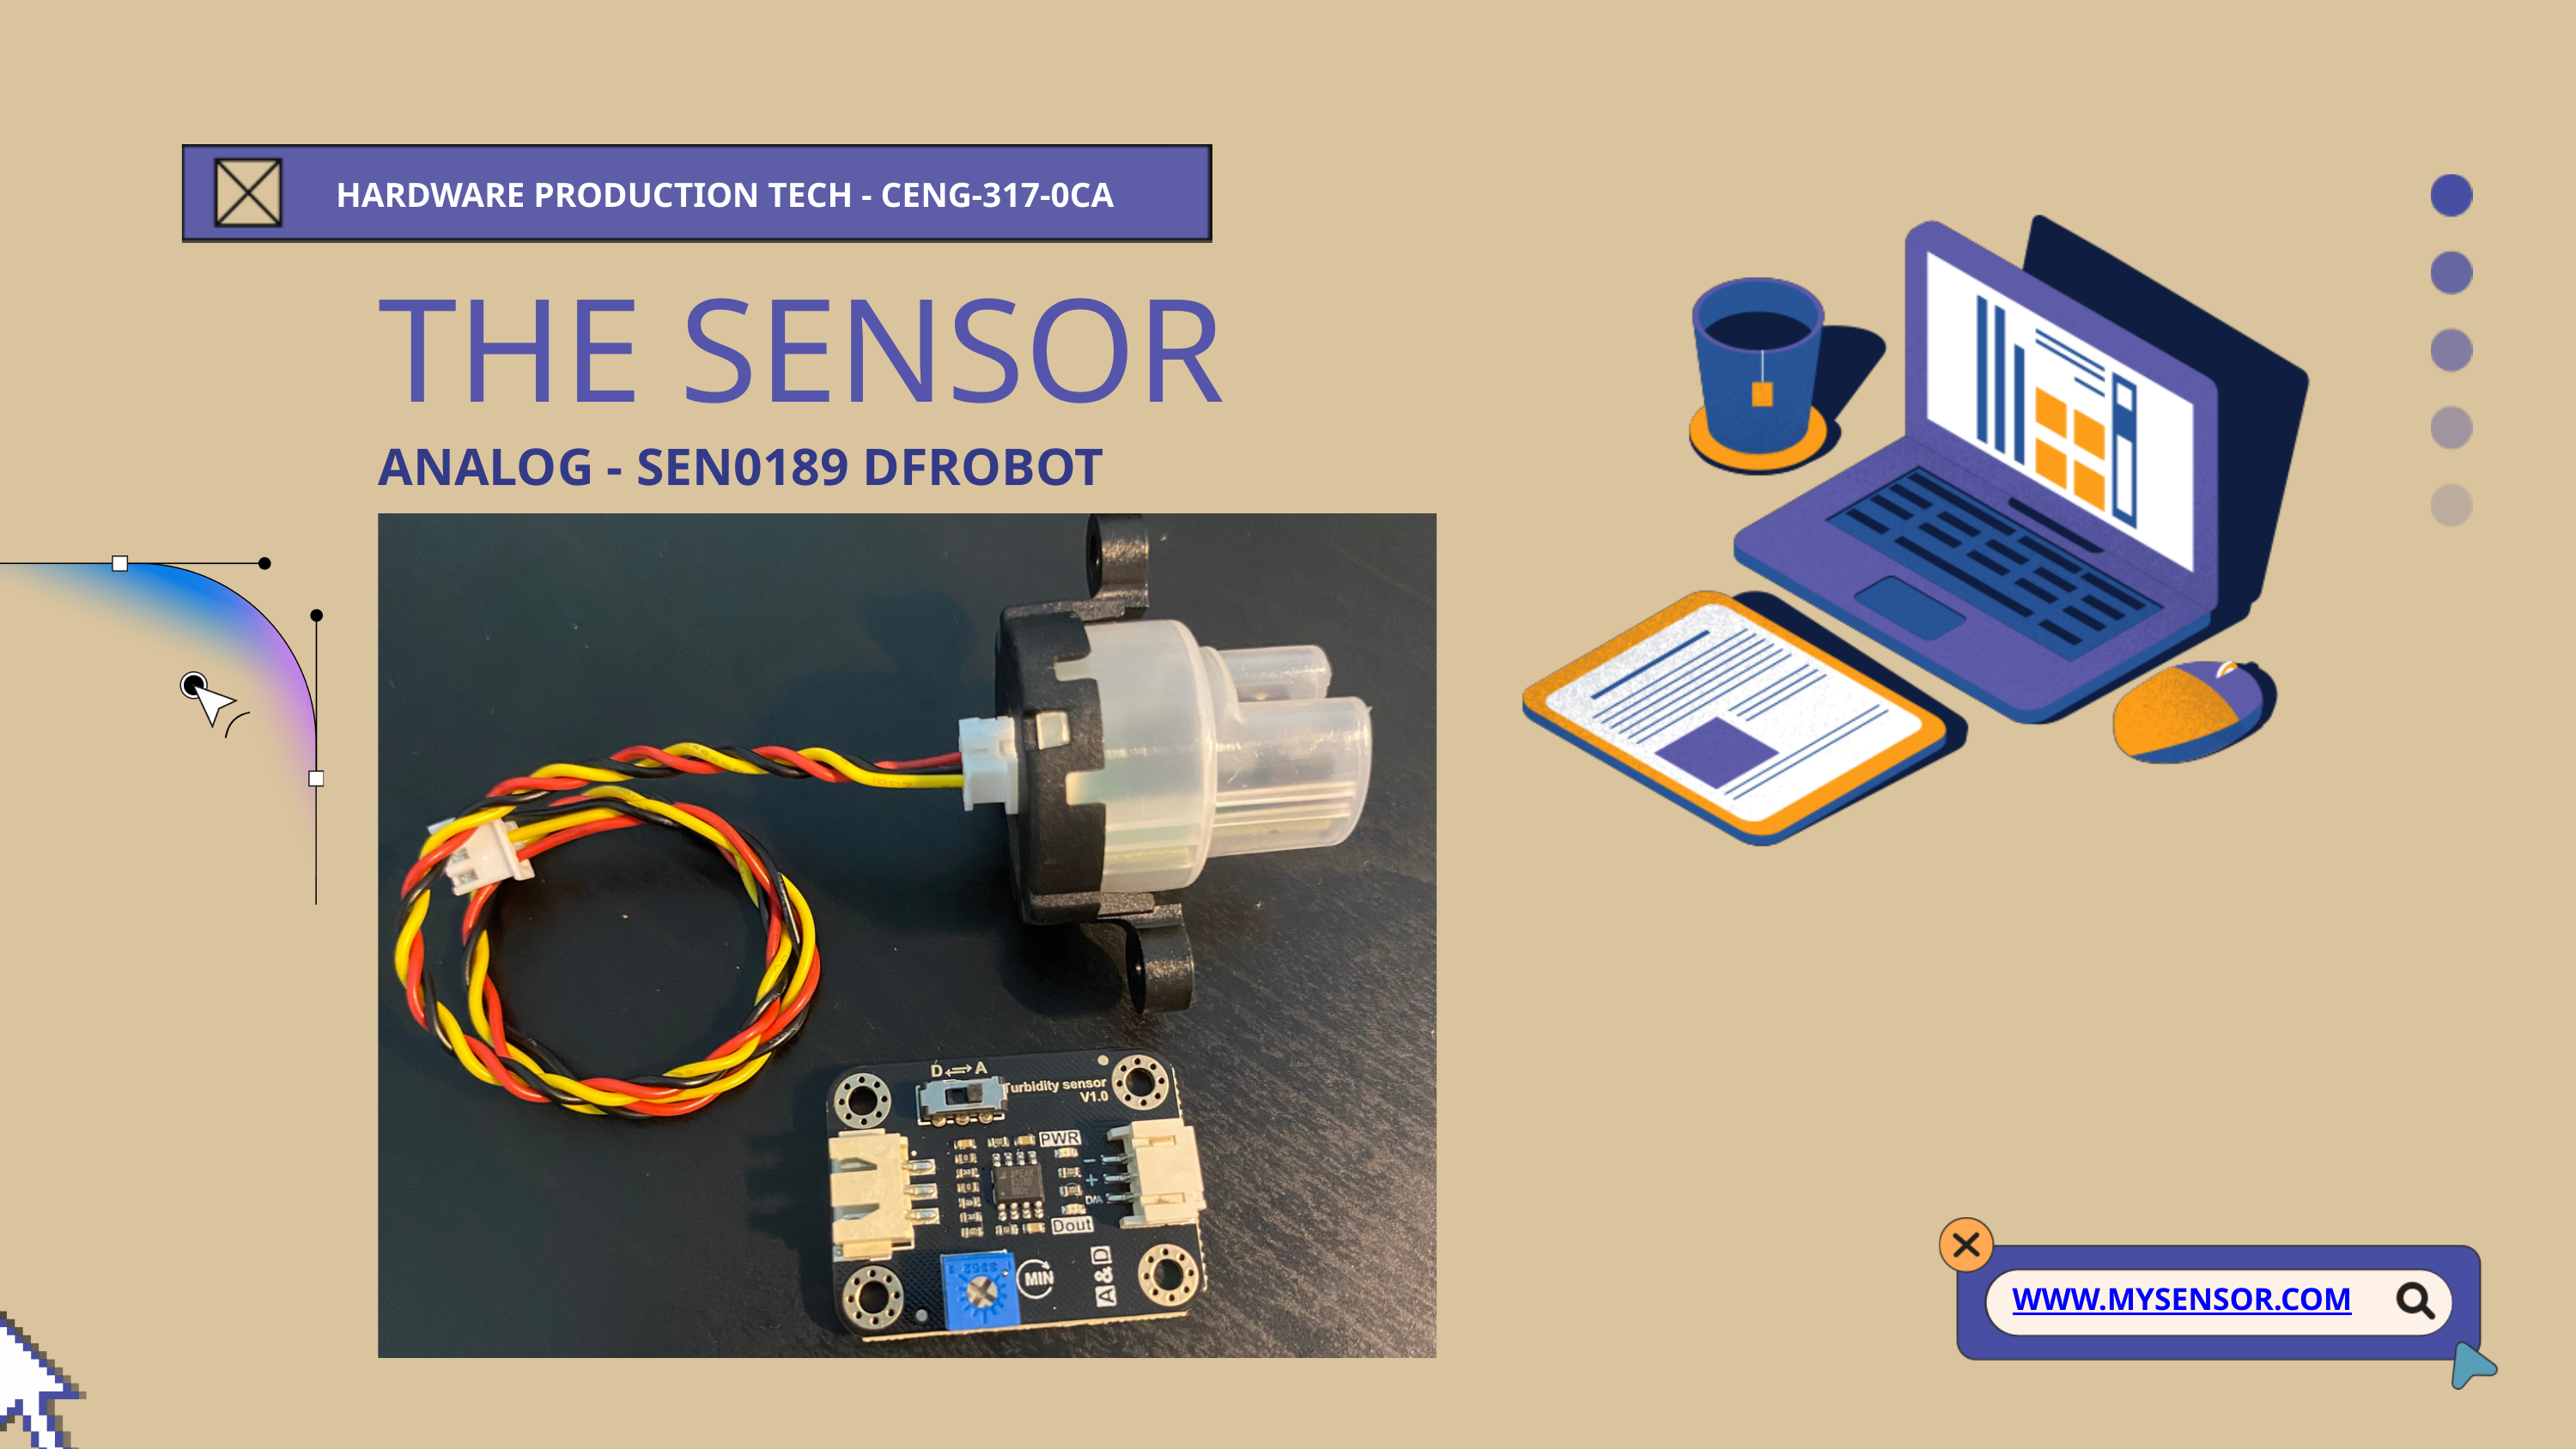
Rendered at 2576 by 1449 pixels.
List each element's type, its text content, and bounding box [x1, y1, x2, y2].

text_box THE SENSOR [378, 288, 1288, 431]
text_box [0, 1303, 87, 1449]
text_box WWW.MYSENSOR.COM [2012, 1290, 2409, 1322]
text_box [1939, 1217, 2499, 1390]
text_box [0, 555, 325, 905]
text_box [181, 144, 1212, 243]
text_box ANALOG - SEN0189 DFROBOT [378, 445, 1221, 496]
text_box [378, 513, 1437, 1358]
text_box [2431, 174, 2473, 529]
text_box [1520, 214, 2312, 848]
text_box HARDWARE PRODUCTION TECH - CENG-317-0CA [335, 180, 1212, 214]
